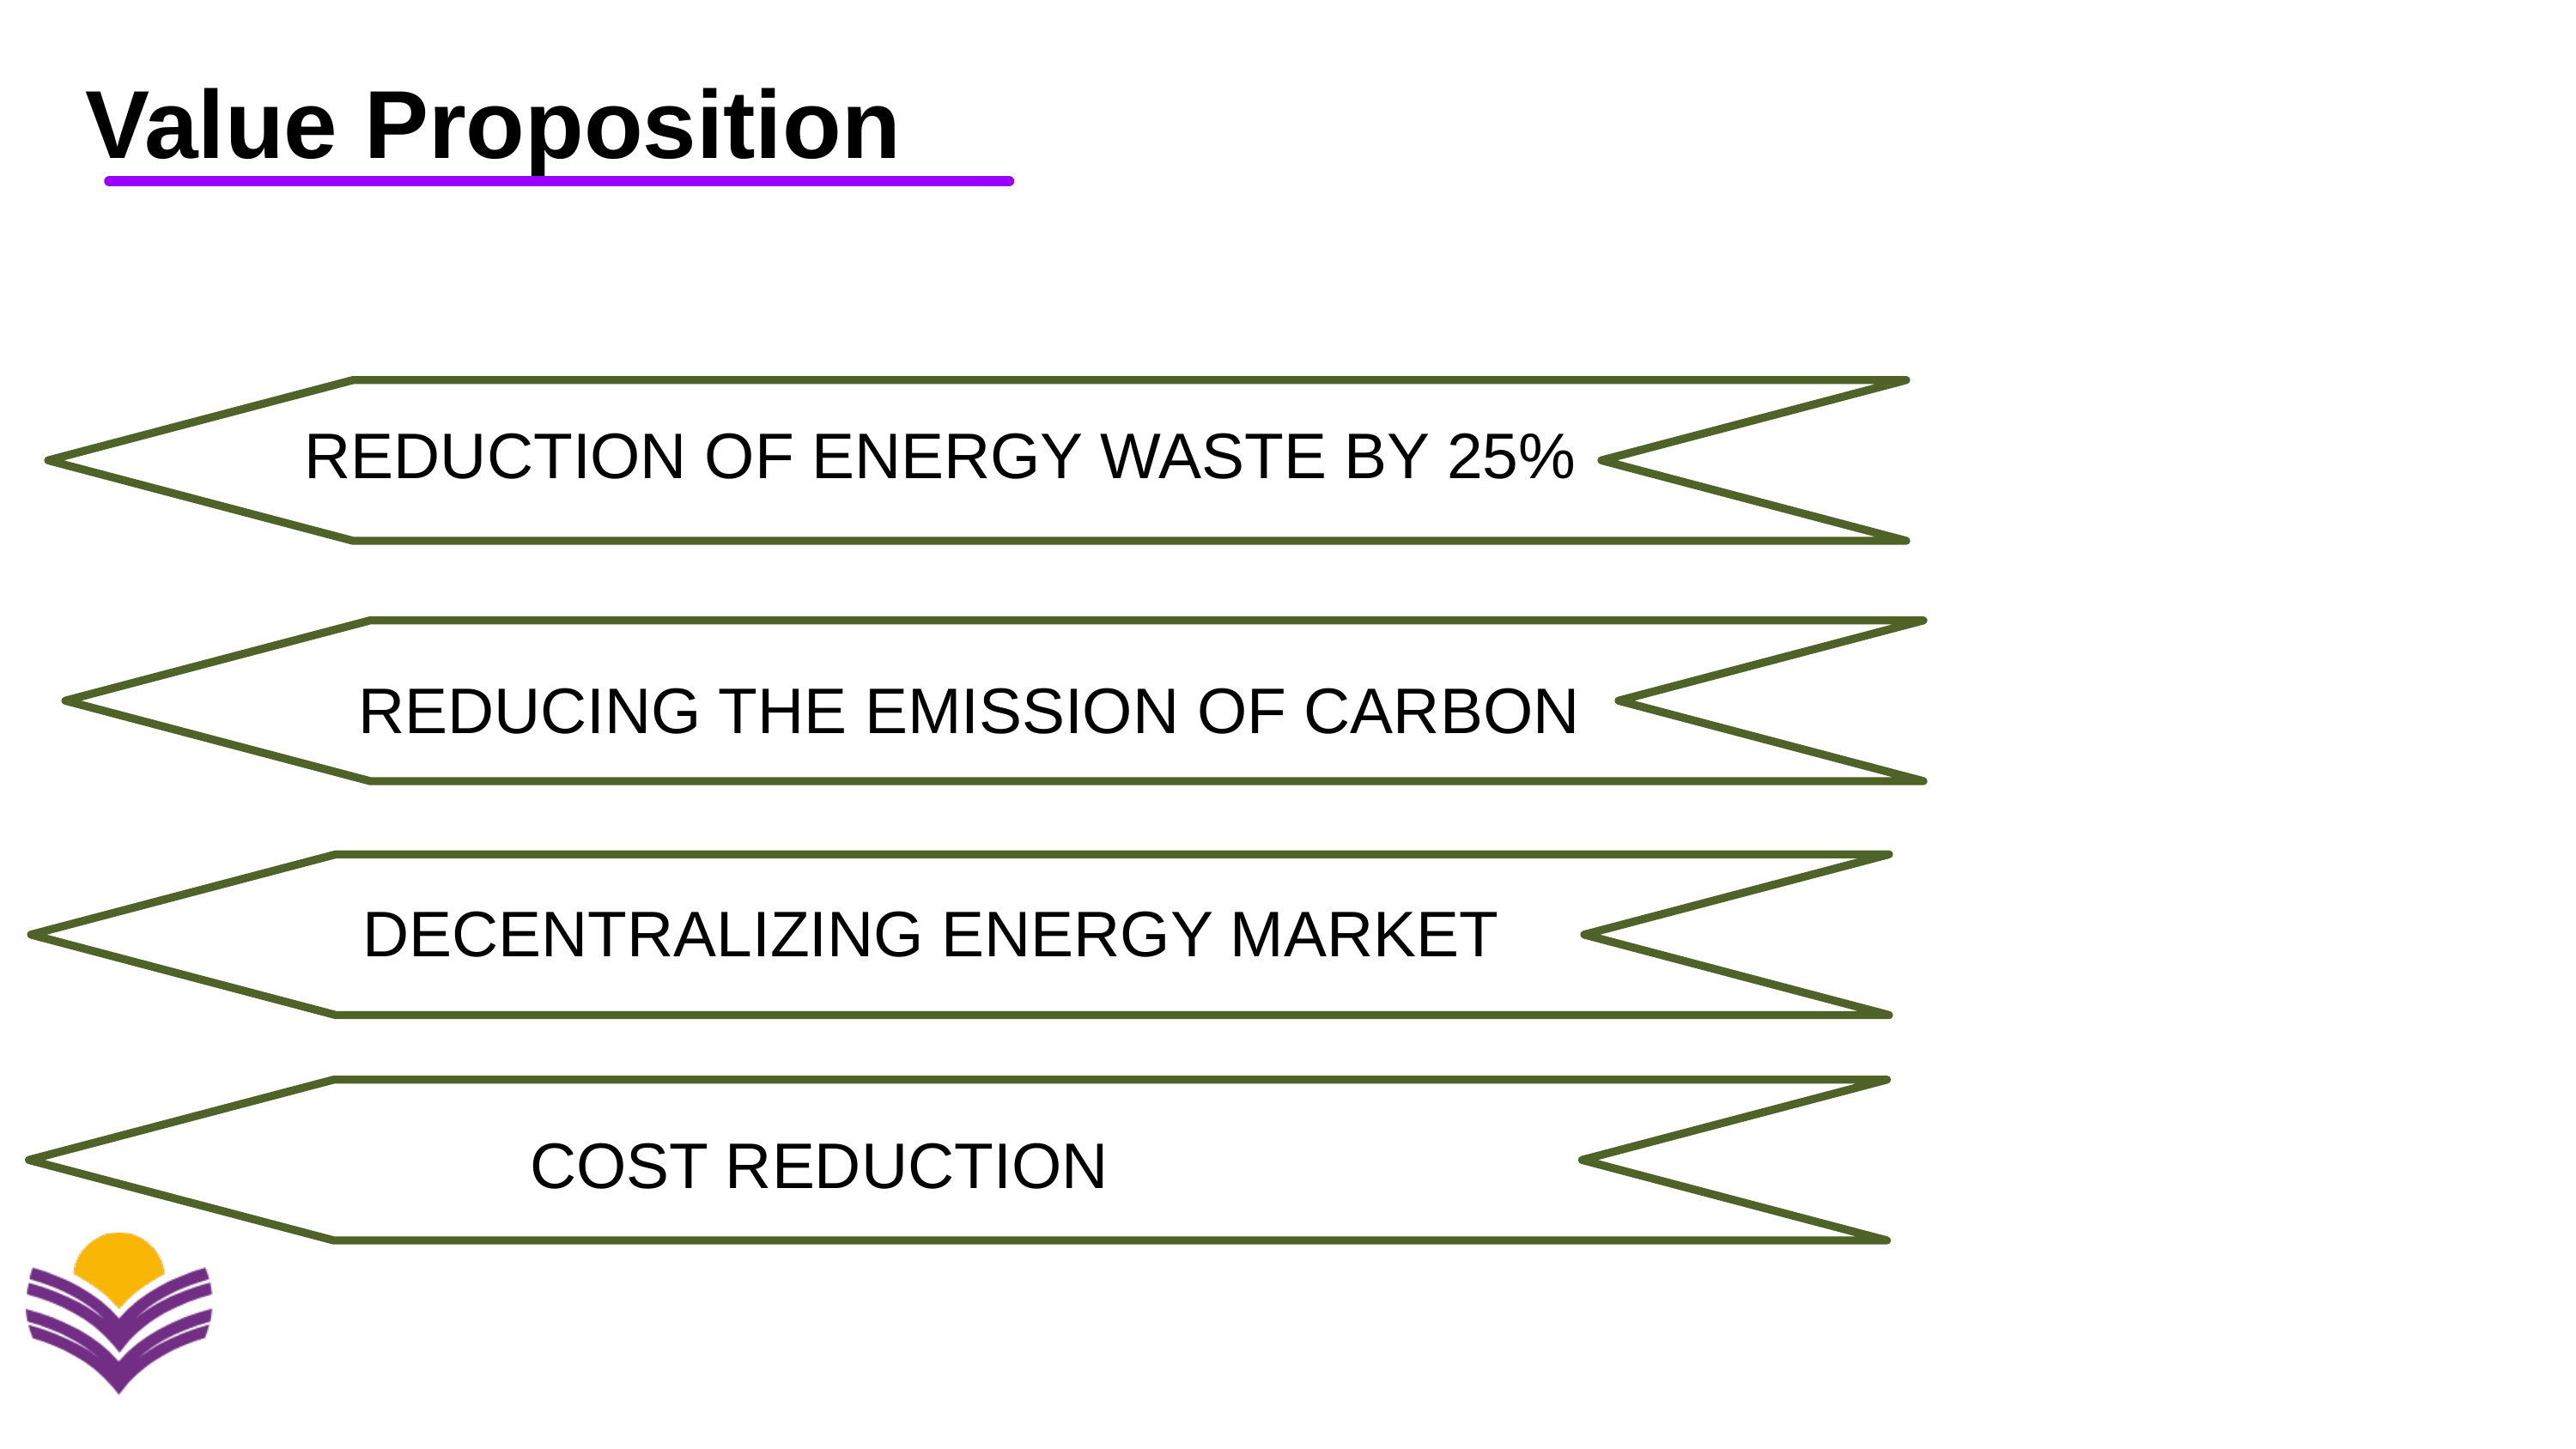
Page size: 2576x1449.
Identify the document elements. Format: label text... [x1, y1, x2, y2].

text_box REDUCTION OF ENERGY WASTE BY 25% [1604, 425, 1737, 495]
text_box REDUCING THE EMISSION OF CARBON [1621, 682, 1690, 718]
text_box Value Proposition [72, 55, 1185, 185]
text_box [65, 620, 1924, 781]
text_box DECENTRALIZING ENERGY MARKET [349, 886, 1644, 977]
text_box [31, 854, 1889, 1016]
picture [0, 1233, 238, 1409]
text_box [48, 379, 1907, 542]
text_box [28, 1079, 1887, 1241]
